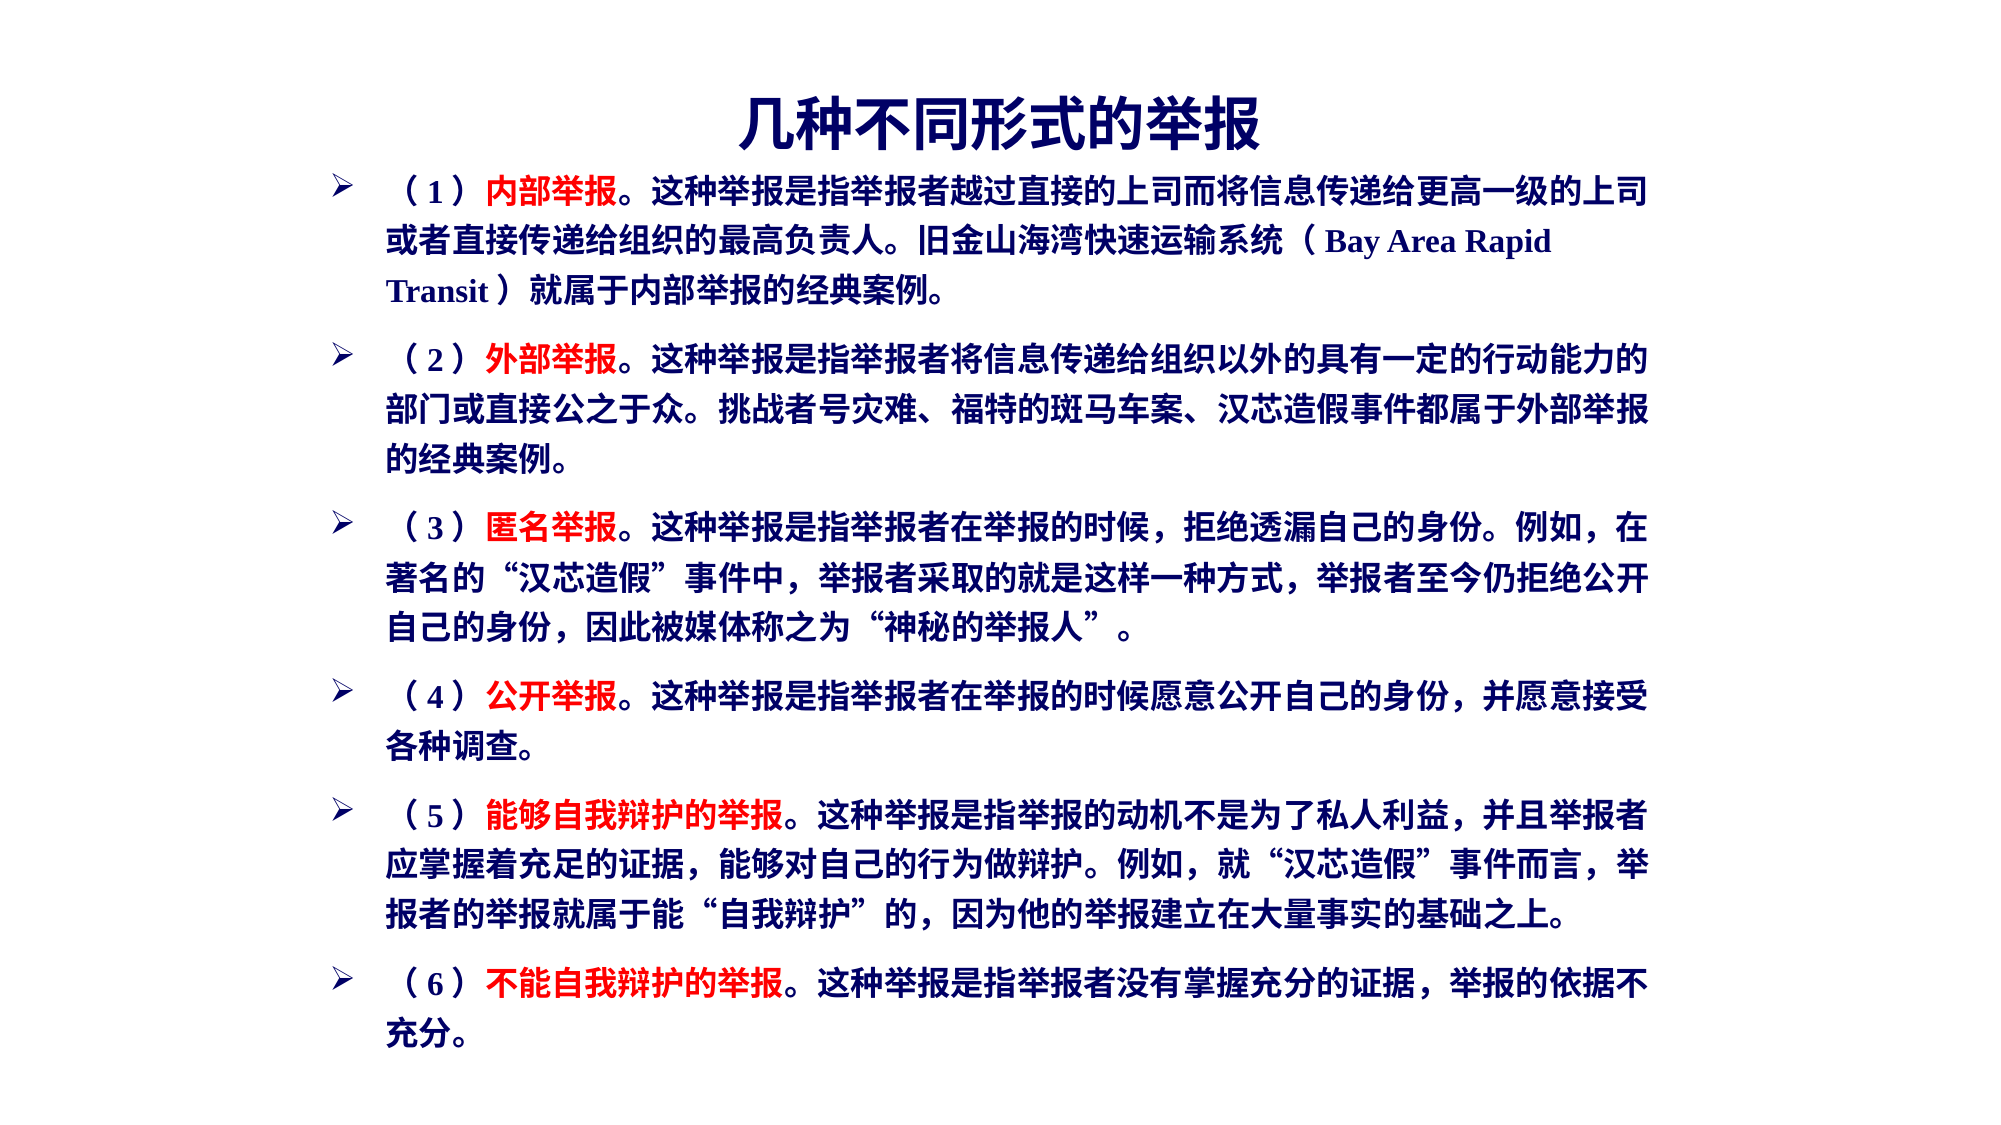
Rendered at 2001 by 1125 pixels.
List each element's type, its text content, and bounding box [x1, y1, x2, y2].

text_box 几种不同形式的举报 [308, 70, 1691, 153]
text_box （1）内部举报。这种举报是指举报者越过直接的上司而将信息传递给更高一级的上司或者直接传递给组织的最高负责人。旧金山海湾快速运输系统（Bay Area Rapid Transit）就属于内部举报的经典案例。 （2）外部举报。这种举报是指举报者将信息传递给组织以外的具有一定的行动能力的部门或直接公之于众。挑战者号灾难、福特的斑马车案、汉芯造假事件都属于外部举报的经典案例。 （3）匿名举报。这种举报是指举报者在举报的时候，拒绝透漏自己的身份。例如，在著名的“汉芯造假”事件中，举报者采取的就是这样一种方式，举报者至今仍拒绝公开自己的身份，因此被媒体称之为“神秘的举报人”。 （4）公开举报。这种举报是指举报者在举报的时候愿意公开自己的身份，并愿意接受各种调查。 （5）能够自我辩护的举报。这种举报是指举报的动机不是为了私人利益，并且举报者应掌握着充足的证据，能够对自己的行为做辩护。例如，就“汉芯造假”事件而言，举报者的举报就属于能“自我辩护”的，因为他的举报建立在大量事实的基础之上。 （6）不能自我辩护的举报。这种举报是指举报者没有掌握充分的证据，举报的依据不充分。 [314, 152, 1674, 1079]
